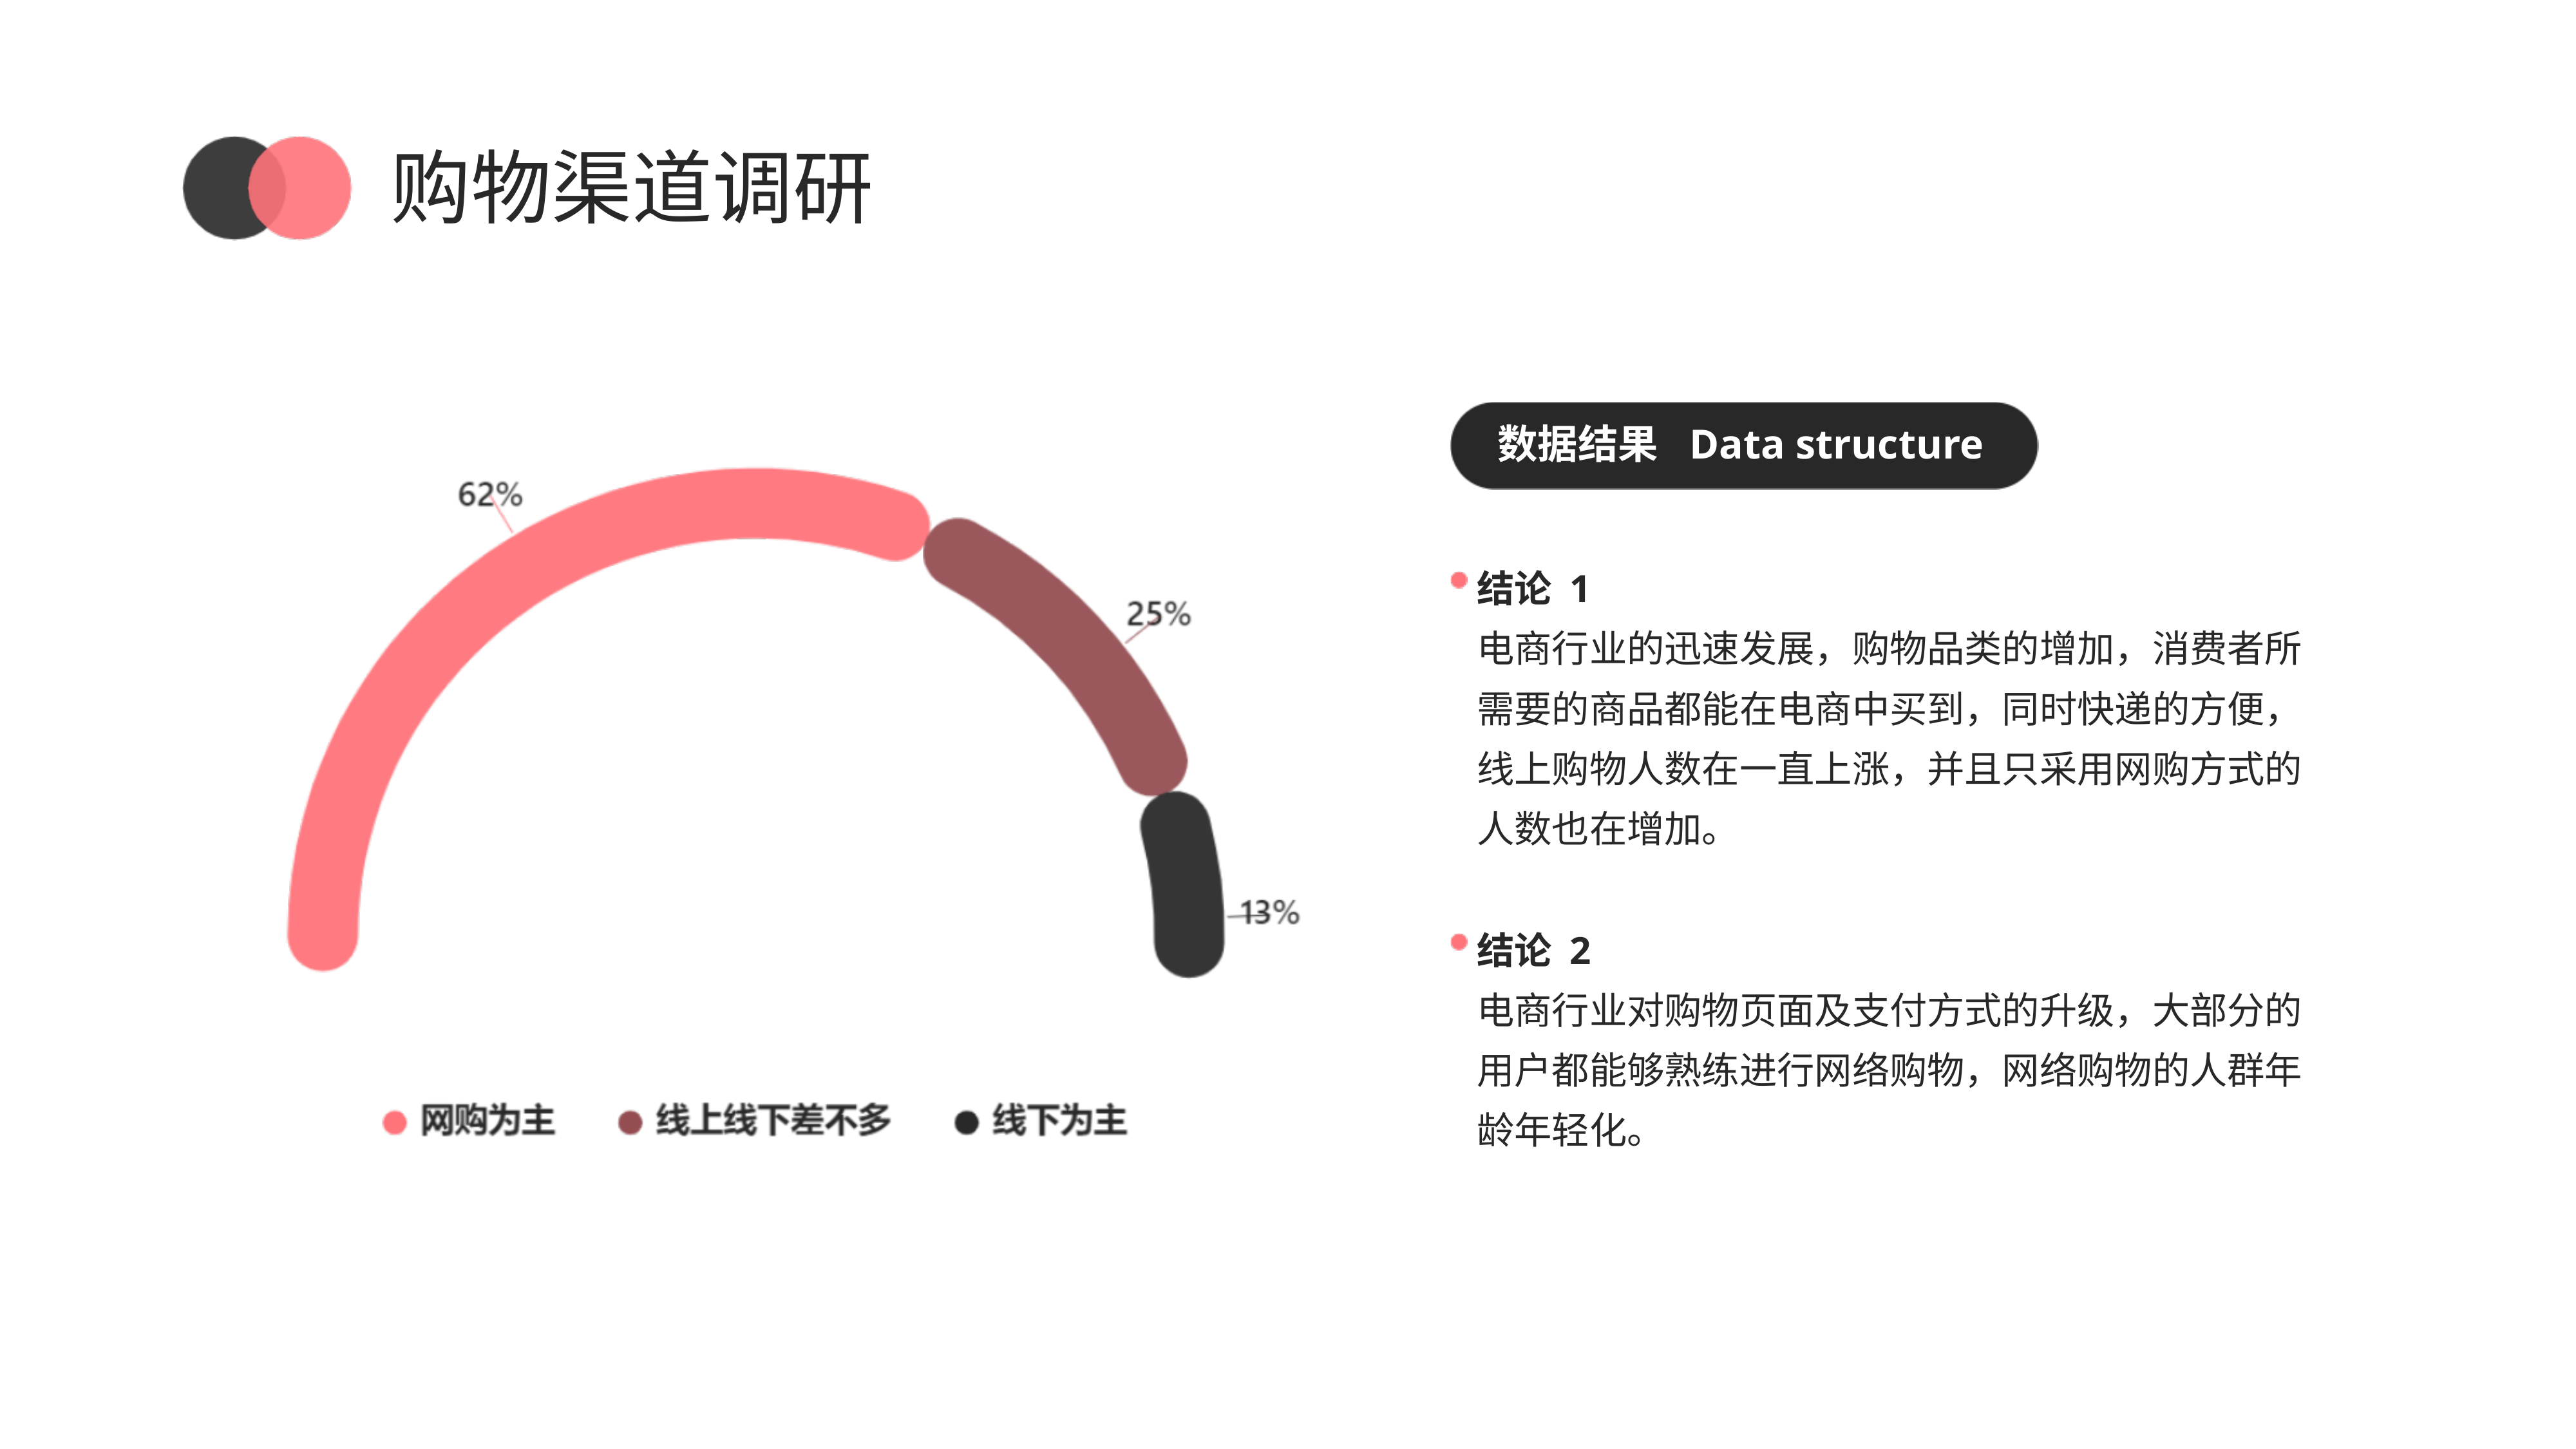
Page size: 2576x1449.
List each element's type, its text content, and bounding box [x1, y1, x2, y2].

text_box 购物渠道调研 [381, 131, 1027, 229]
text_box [182, 135, 352, 241]
picture [192, 327, 1320, 1154]
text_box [1450, 914, 2328, 1154]
text_box Data structure [2041, 413, 2047, 462]
picture [1450, 401, 2039, 491]
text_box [1450, 553, 2328, 852]
